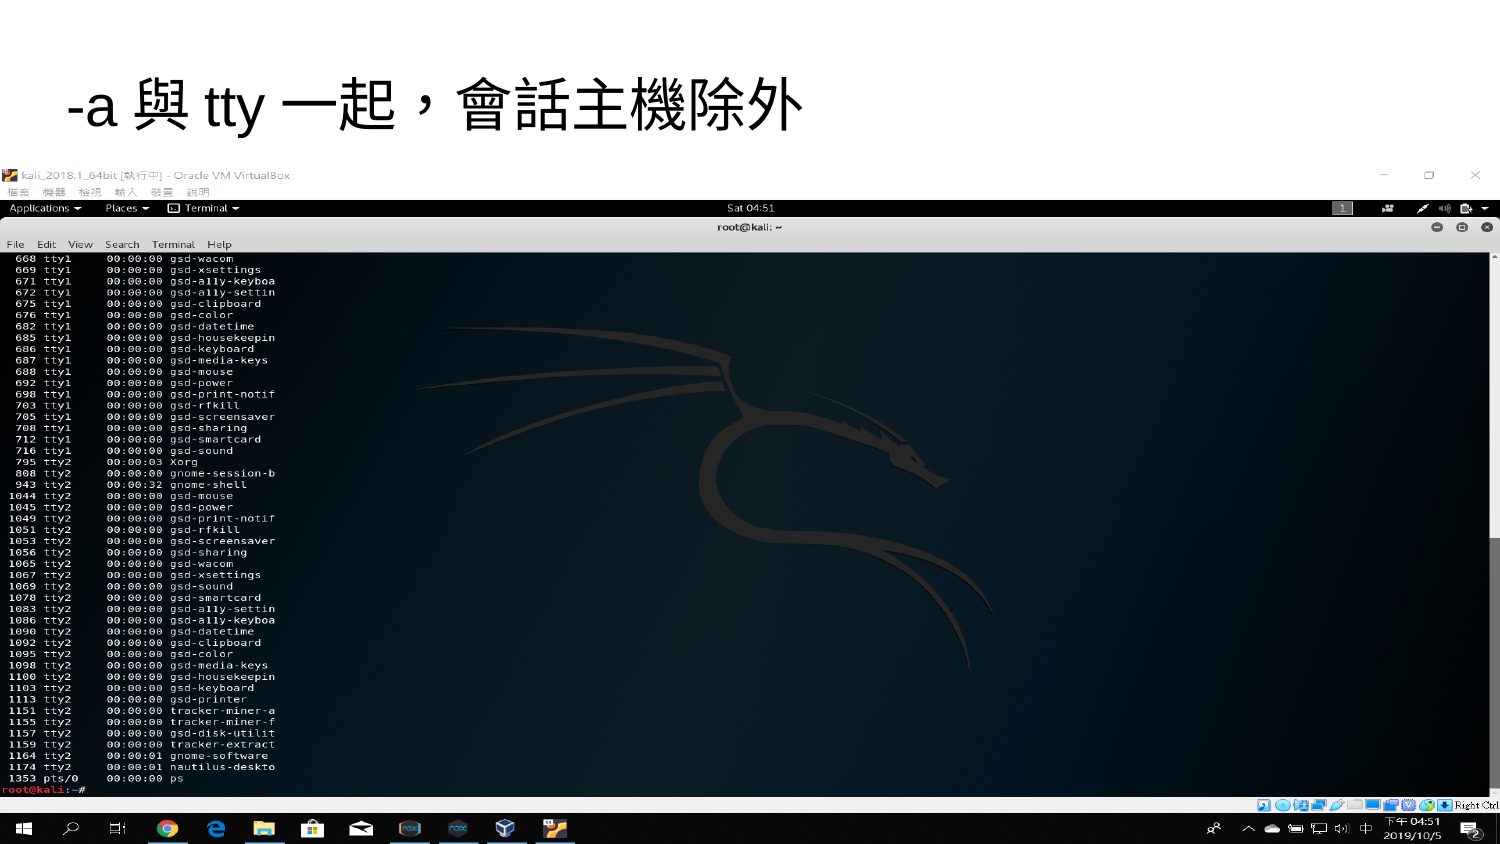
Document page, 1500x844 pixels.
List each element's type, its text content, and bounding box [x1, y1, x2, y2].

title -a與tty一起，會話主機除外 [51, 53, 1449, 148]
picture [0, 166, 1500, 844]
